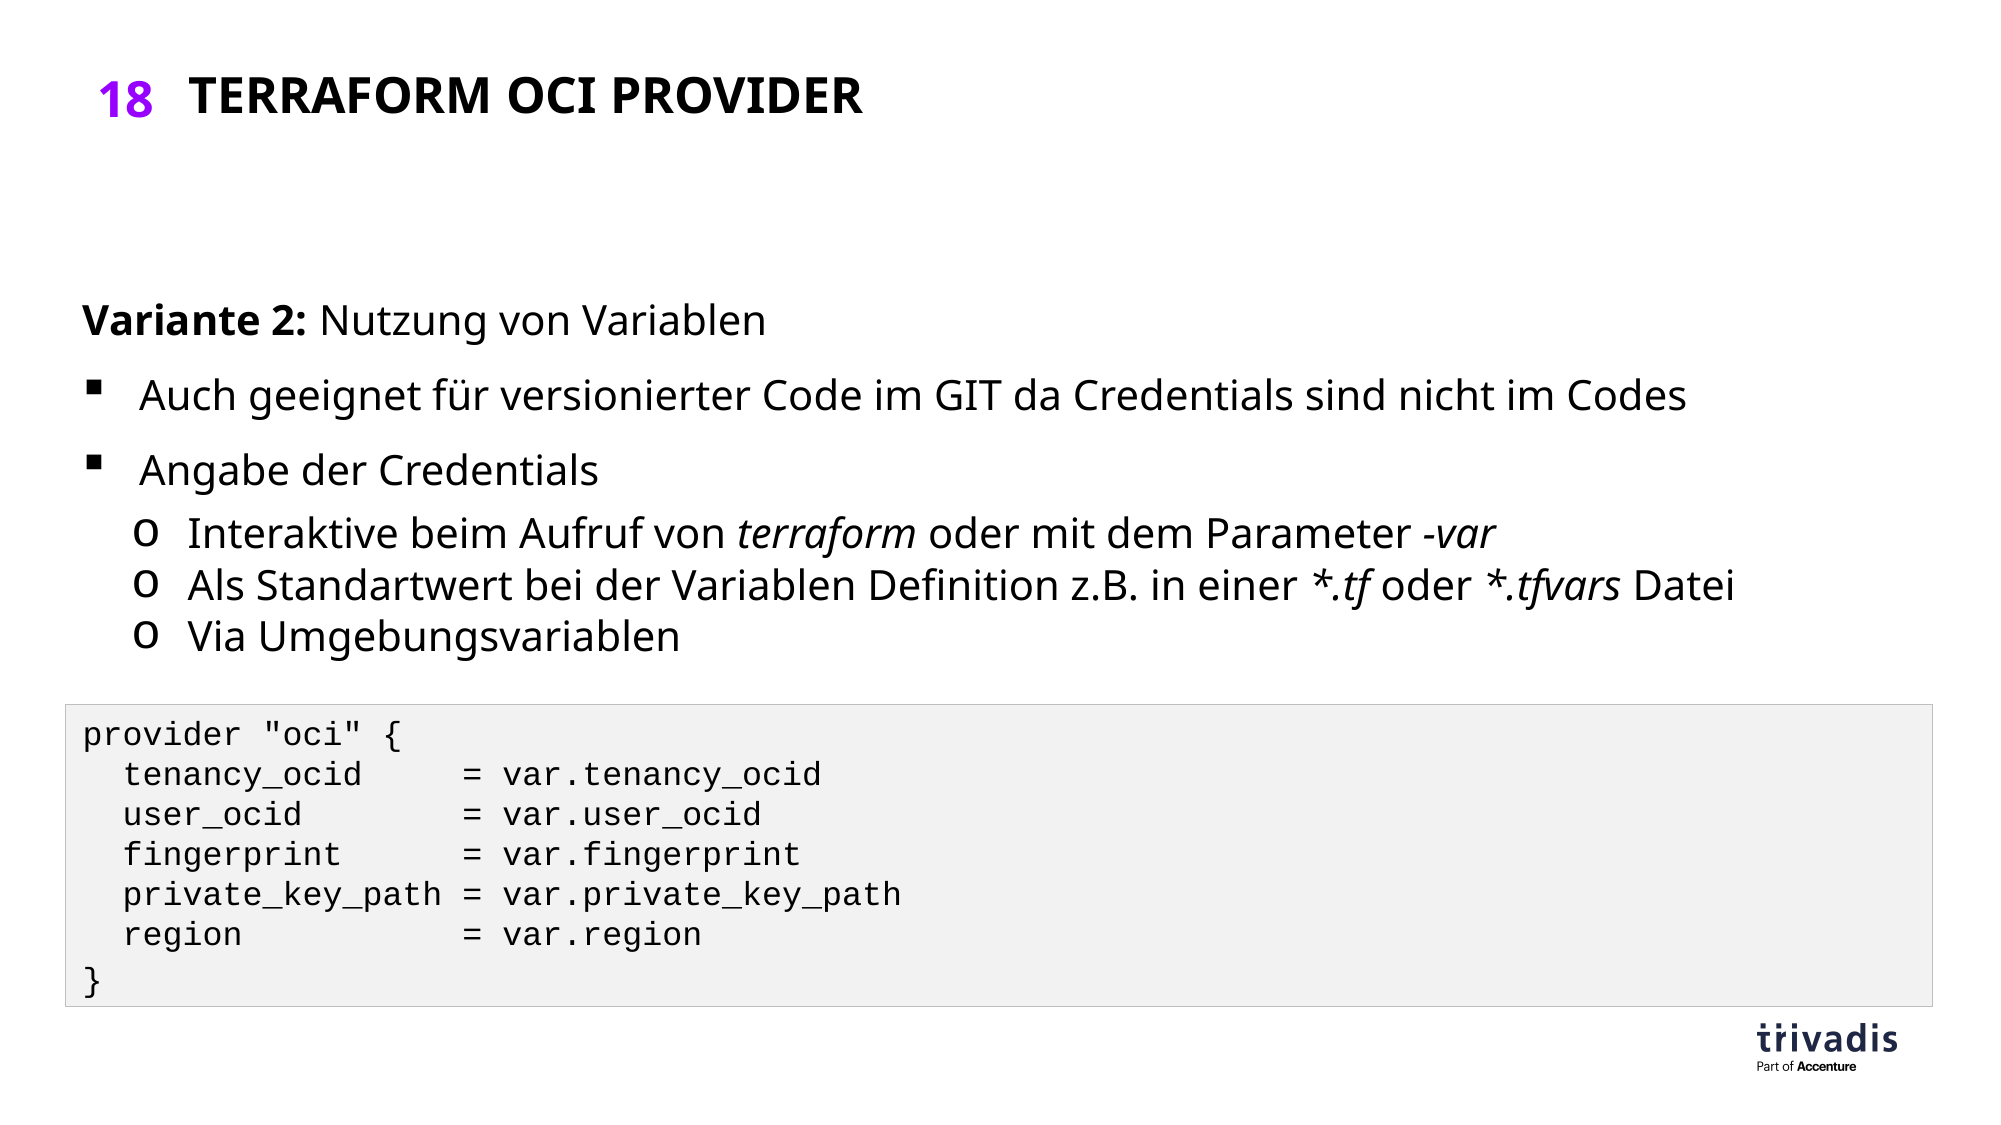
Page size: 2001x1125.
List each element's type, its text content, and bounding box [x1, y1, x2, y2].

picture [1757, 1023, 1897, 1071]
list provider "oci" { tenancy_ocid = var.tenancy_ocid user_ocid = var.user_ocid fingerprint = var.fingerprint private_key_path = var.private_key_path region = var.region } [65, 704, 1933, 1007]
list Variante 2: Nutzung von Variablen Auch geeignet für versionierter Code im GIT da Credentials sind nicht im Codes Angabe der Credentials Interaktive beim Aufruf von terraform oder mit dem Parameter -var Als Standartwert bei der Variablen Definition z.B. in einer *.tf oder *.tfvars Datei Via Umgebungsvariablen [65, 286, 1933, 663]
title TERRAFORM OCI Provider [170, 63, 1933, 136]
